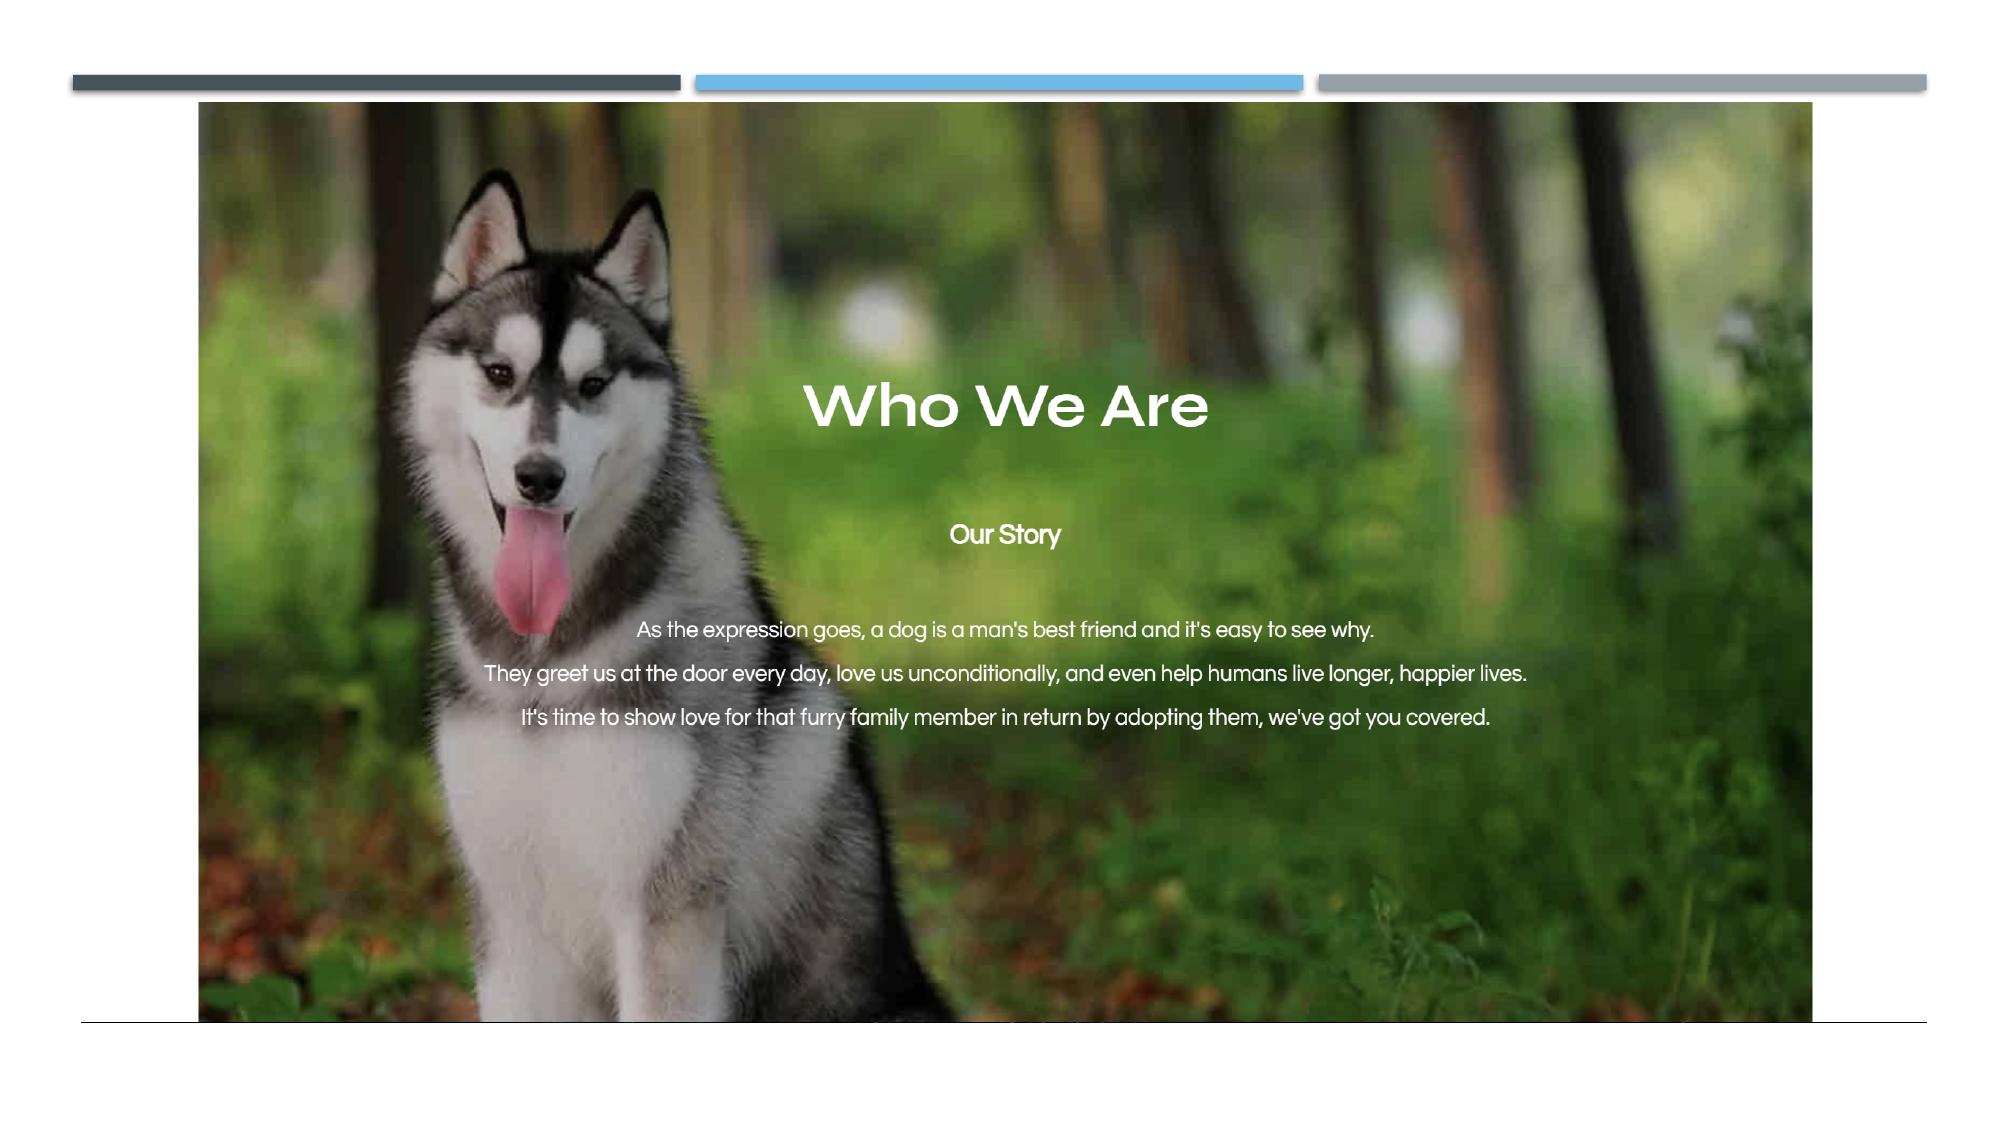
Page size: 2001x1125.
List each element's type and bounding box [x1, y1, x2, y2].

picture [80, 101, 1928, 1024]
